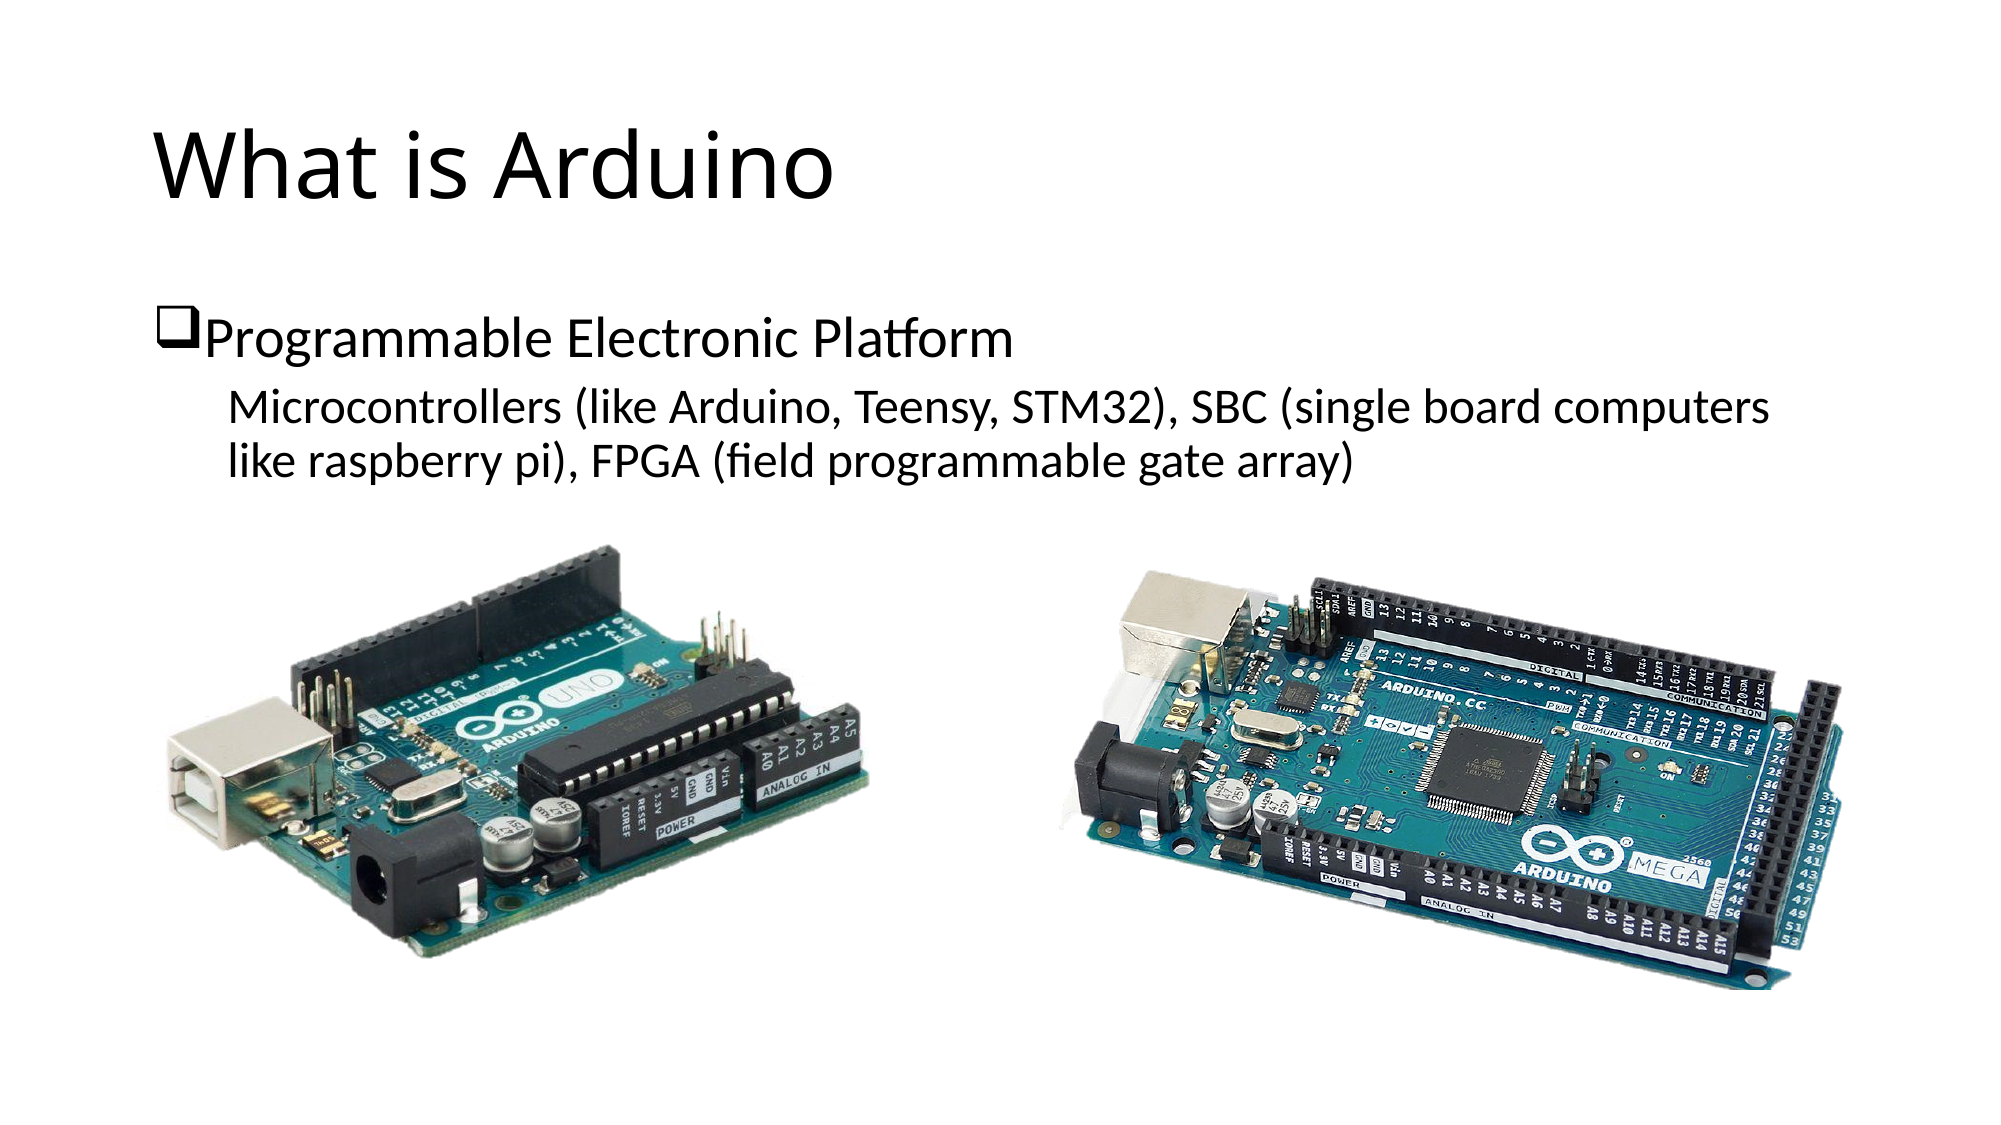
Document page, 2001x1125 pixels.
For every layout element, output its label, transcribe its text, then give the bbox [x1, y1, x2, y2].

picture [1009, 562, 1863, 1004]
title What is Arduino [137, 59, 1863, 278]
picture [137, 535, 899, 971]
list Programmable Electronic Platform Microcontrollers (like Arduino, Teensy, STM32), SBC (single board computers like raspberry pi), FPGA (field programmable gate array) [137, 299, 1863, 514]
